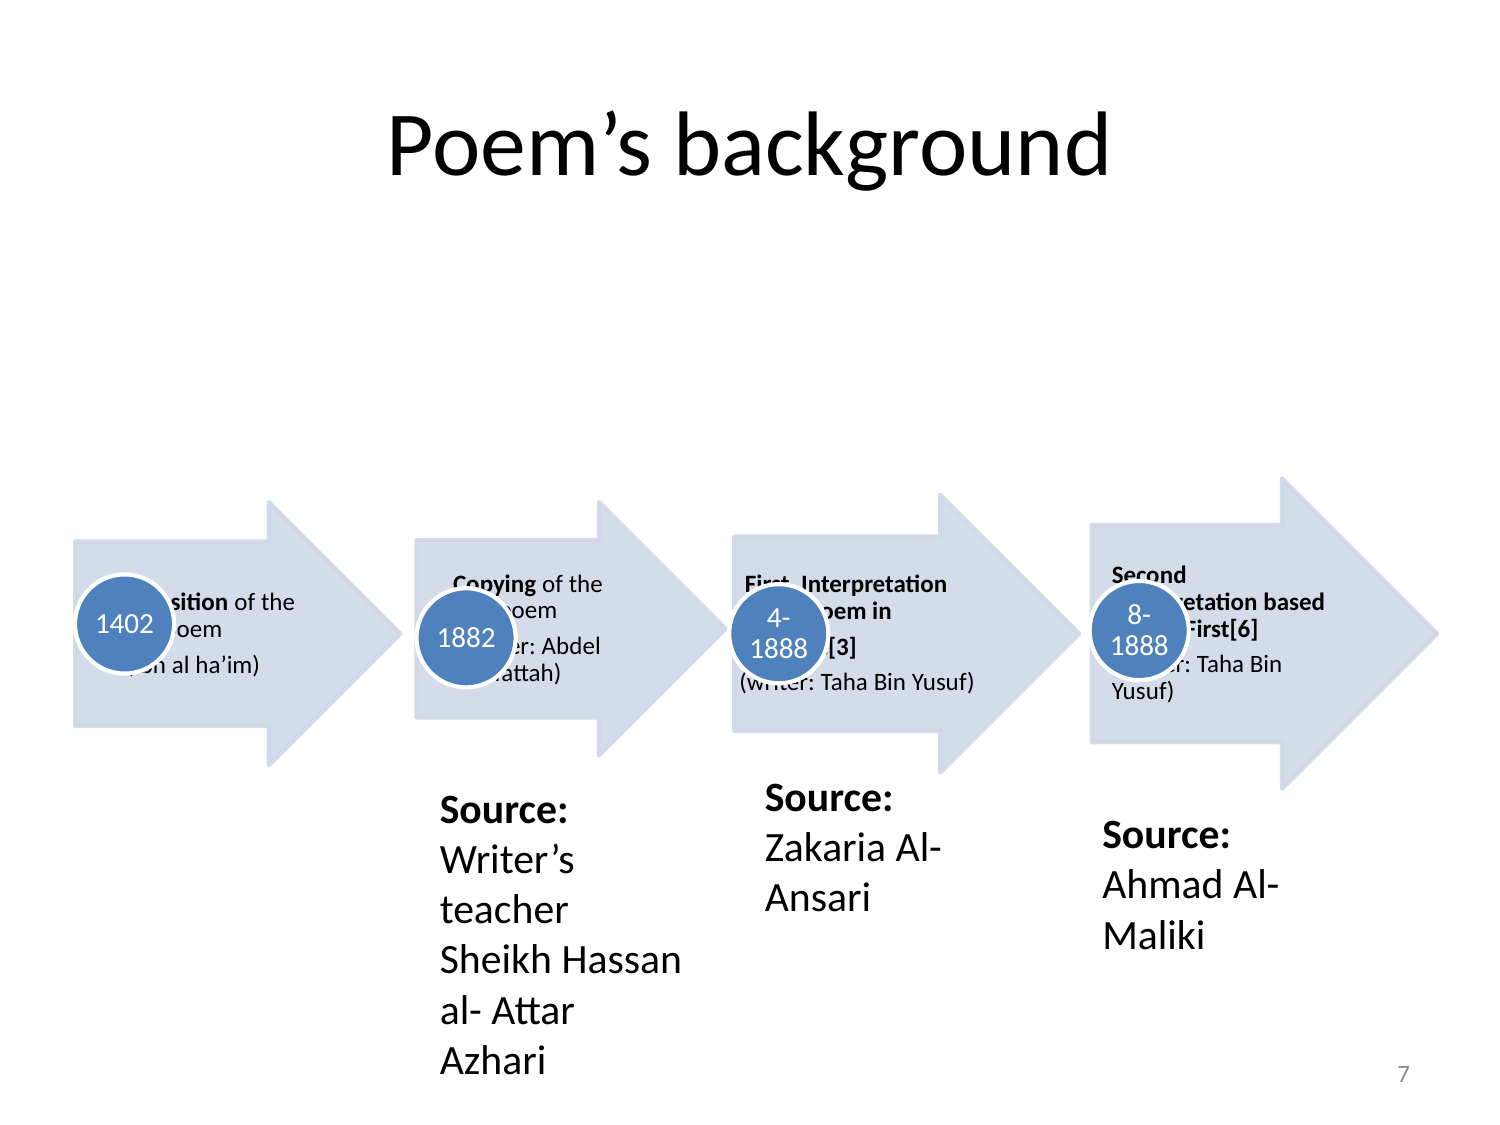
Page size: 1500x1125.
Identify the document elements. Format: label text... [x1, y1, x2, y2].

title Poem’s background [75, 45, 1425, 233]
text_box Source: Writer’s teacher Sheikh Hassan al- Attar Azhari [425, 1014, 700, 1090]
slide_number 7 [1074, 1042, 1425, 1103]
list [74, 262, 1438, 1006]
